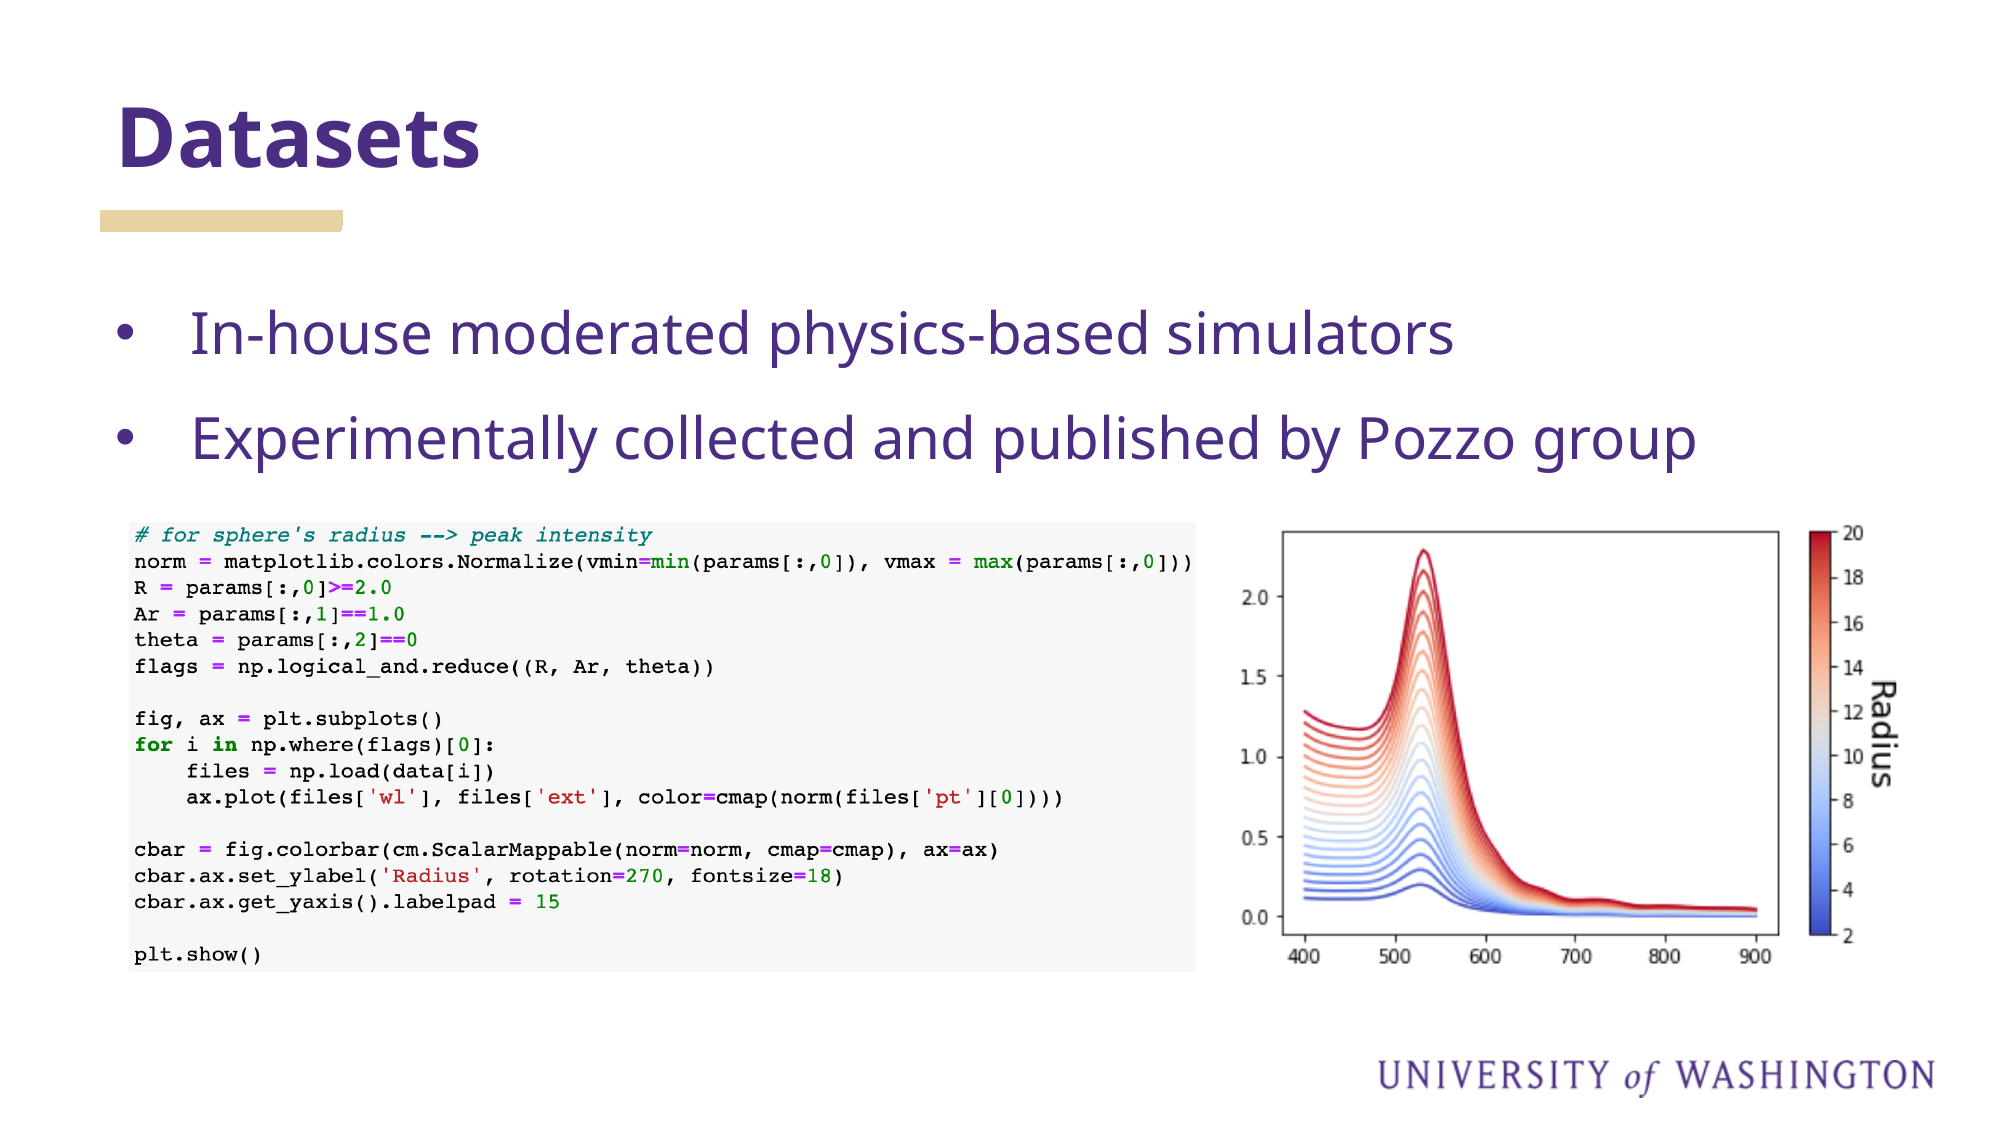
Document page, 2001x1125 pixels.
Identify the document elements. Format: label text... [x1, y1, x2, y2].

picture [1378, 1060, 1935, 1098]
picture [129, 522, 1197, 973]
picture [100, 210, 343, 232]
picture [1224, 515, 1919, 973]
title Datasets [100, 80, 1889, 193]
text_box In-house moderated physics-based simulators Experimentally collected and published by Pozzo group [100, 253, 1763, 584]
